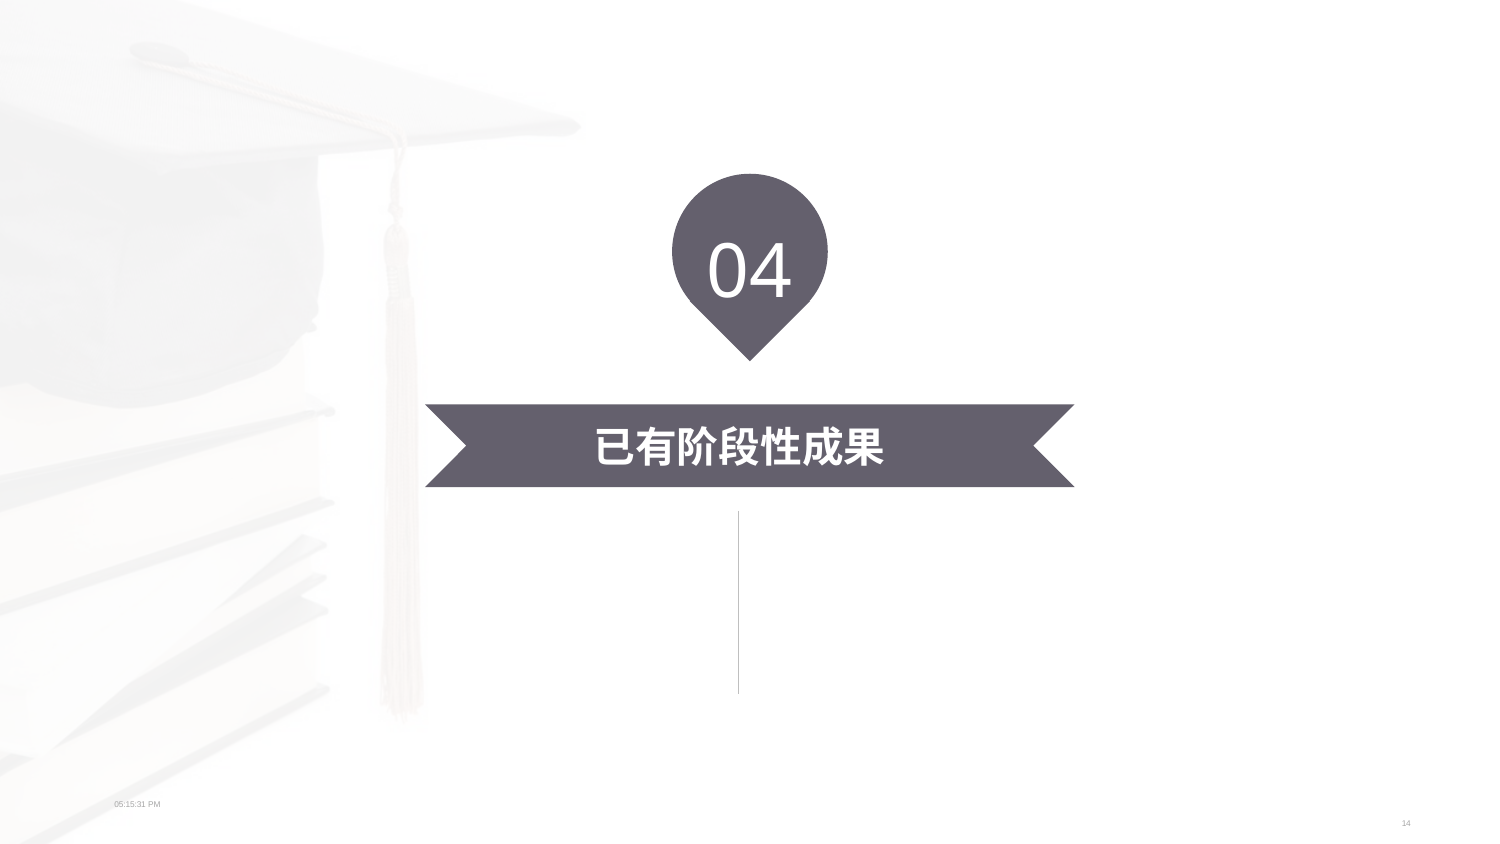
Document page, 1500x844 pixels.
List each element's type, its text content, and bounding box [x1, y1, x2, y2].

text_box [422, 403, 1078, 489]
text_box 04 [671, 172, 829, 363]
text_box 已有阶段性成果 [480, 412, 999, 478]
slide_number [103, 782, 441, 827]
